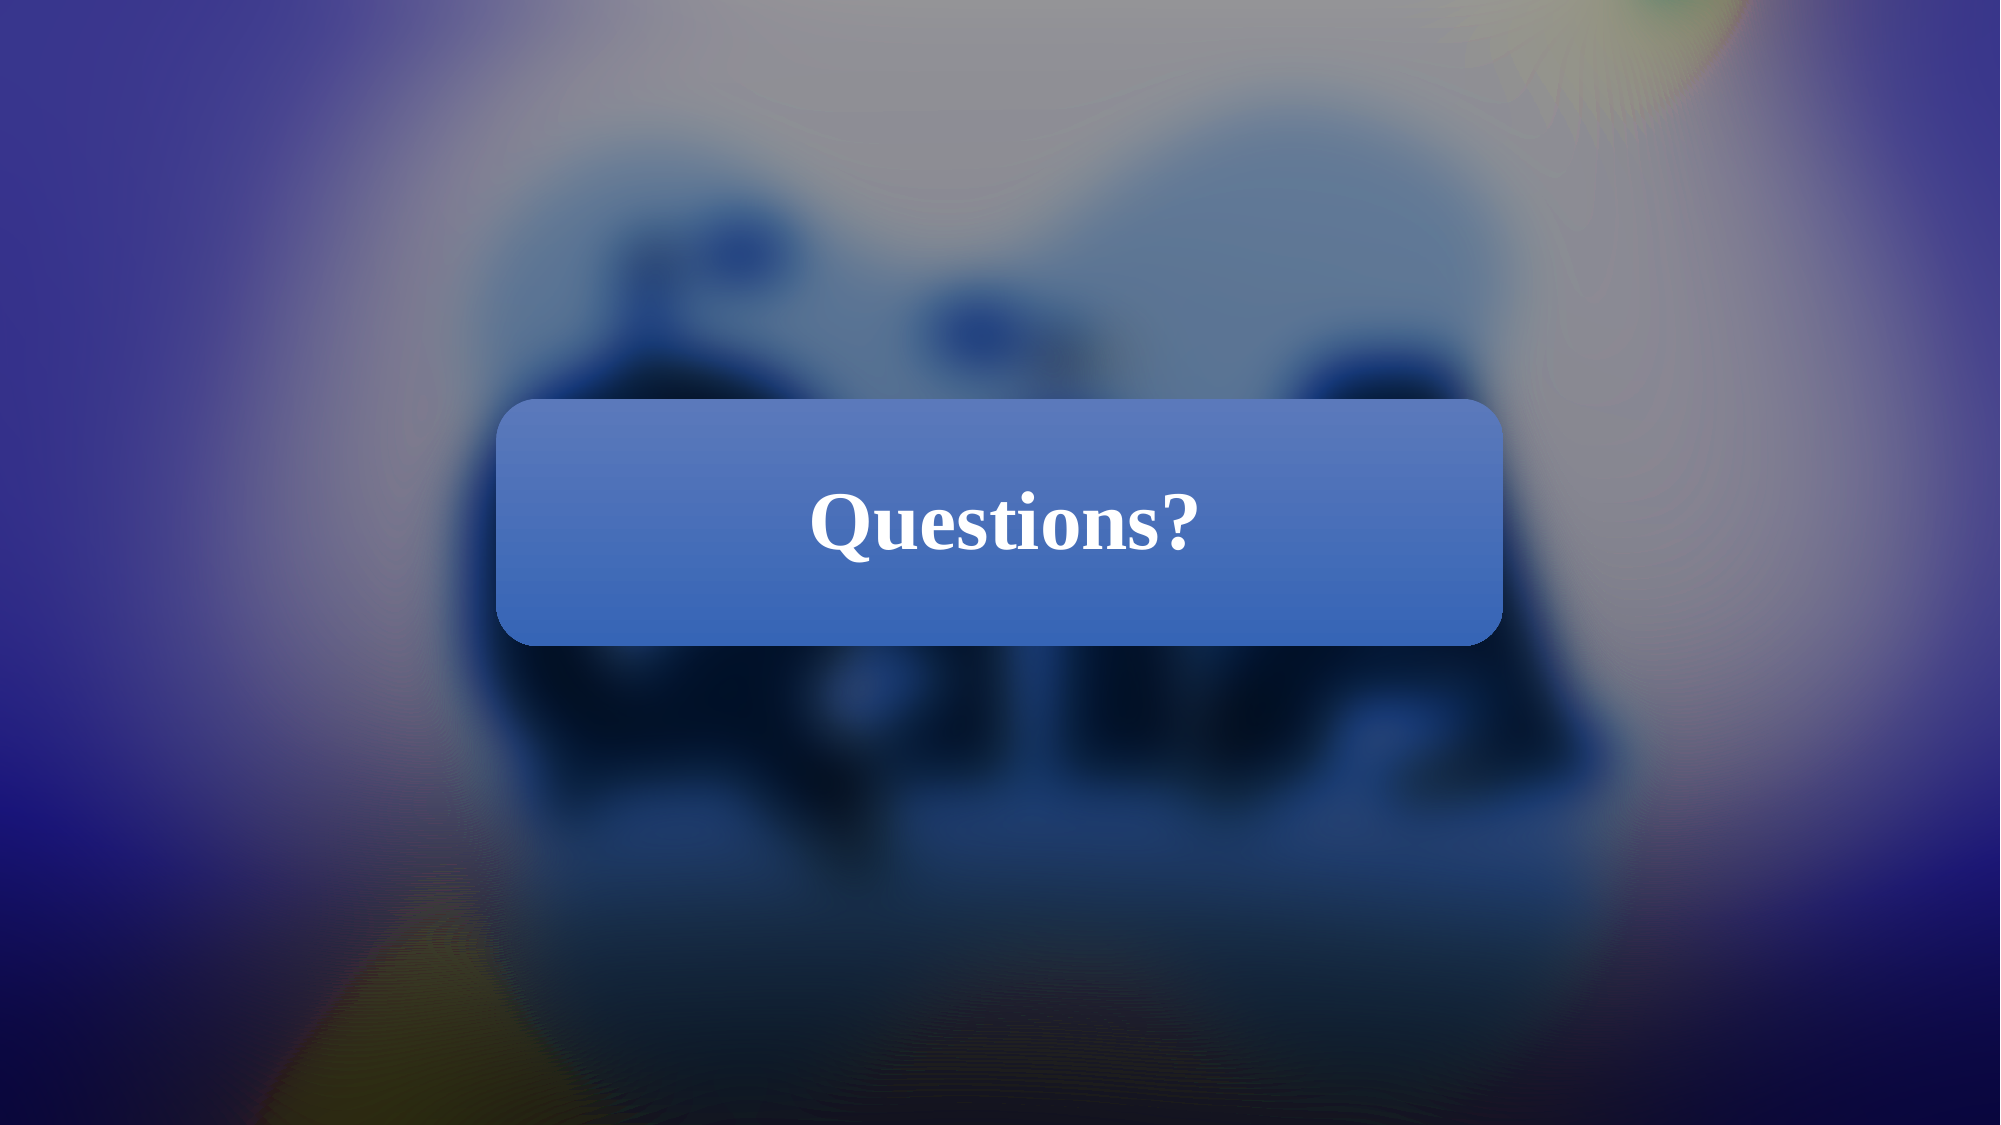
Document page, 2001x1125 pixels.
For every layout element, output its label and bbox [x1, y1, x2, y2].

text_box [496, 210, 1504, 797]
picture [0, 0, 2000, 1125]
